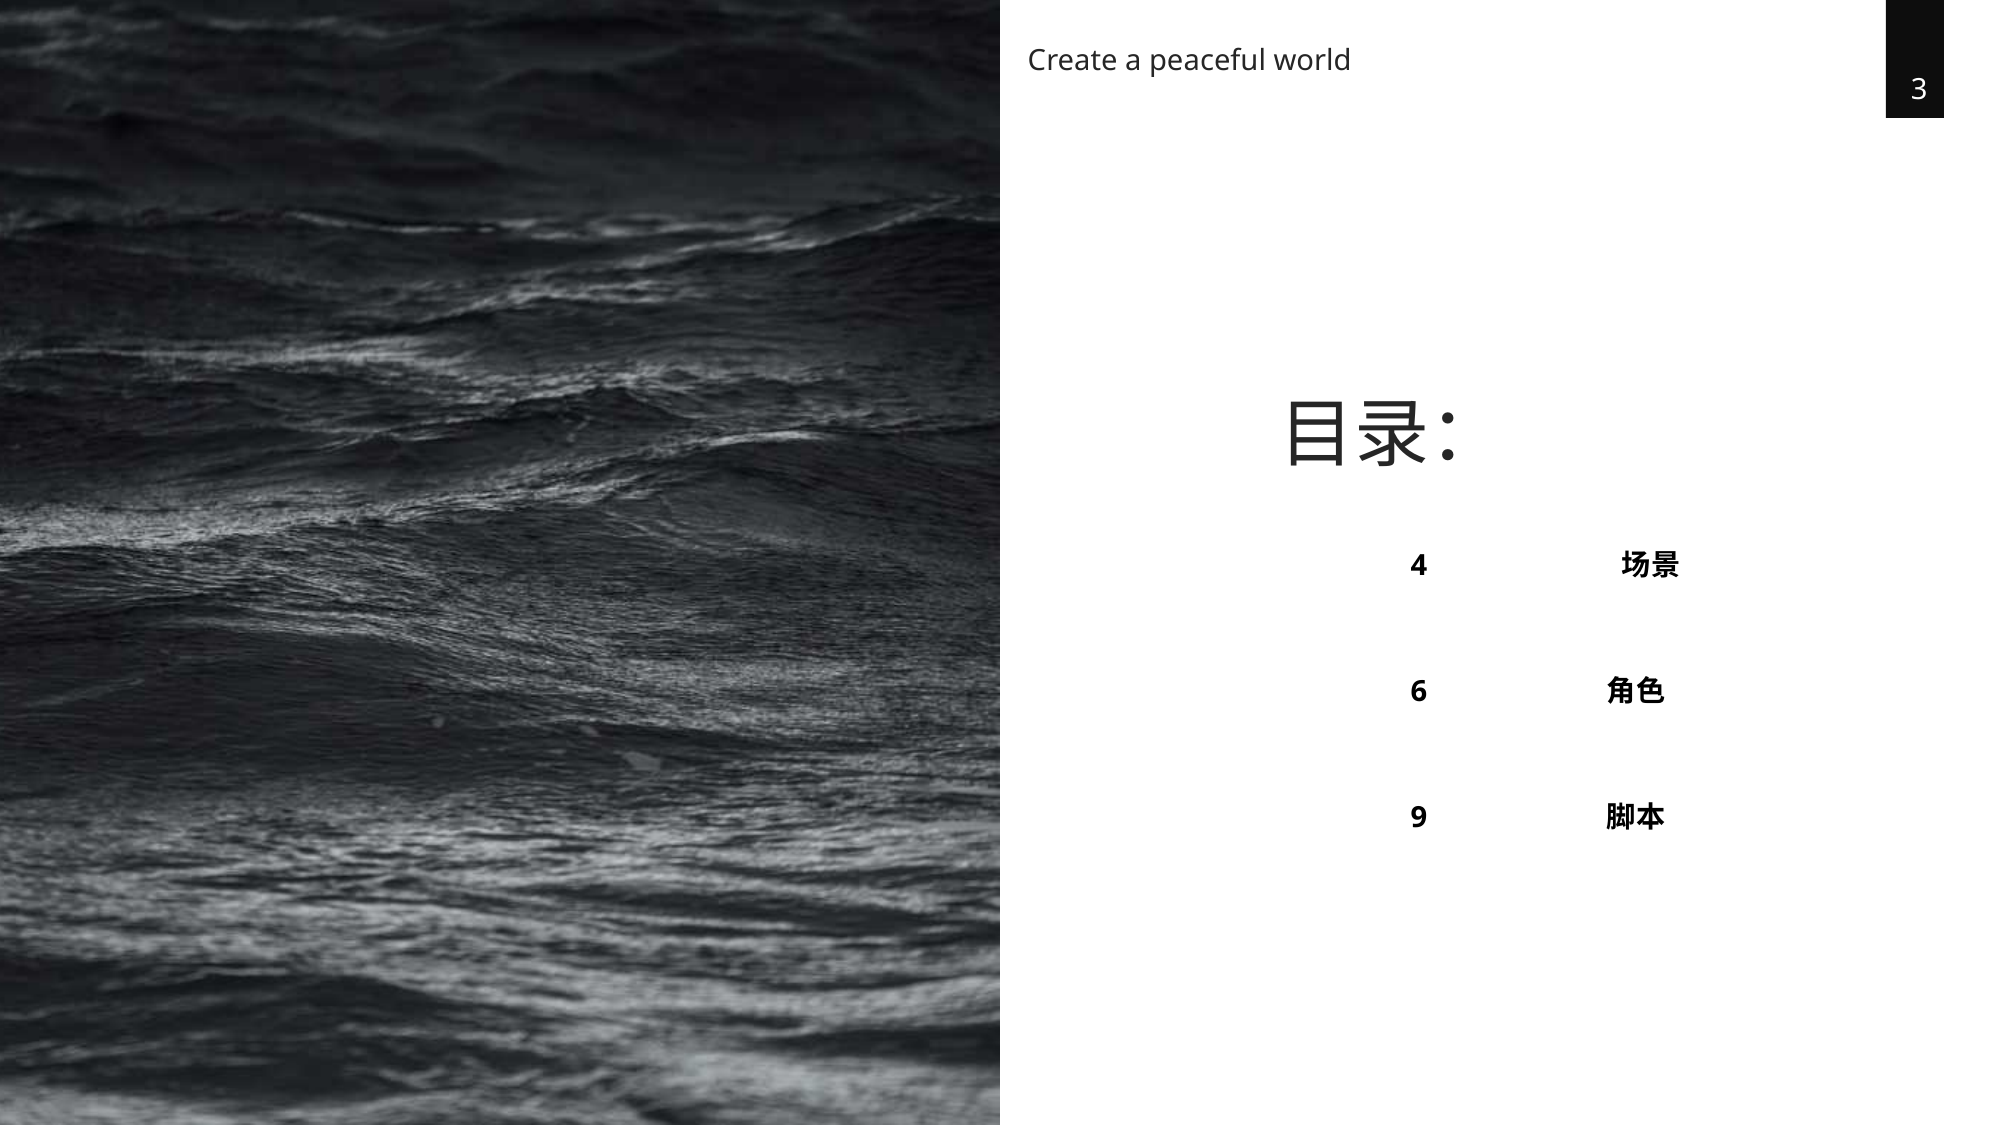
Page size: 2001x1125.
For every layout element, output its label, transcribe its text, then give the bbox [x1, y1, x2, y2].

text_box 4 场景 [1395, 538, 2000, 589]
picture [0, 0, 1000, 1125]
text_box Create a peaceful world [1012, 33, 1510, 84]
text_box 9 脚本 [1395, 791, 2000, 841]
text_box 目录： [1264, 378, 1643, 483]
text_box 6 角色 [1395, 665, 2000, 715]
slide_number 3 [1865, 0, 1974, 425]
